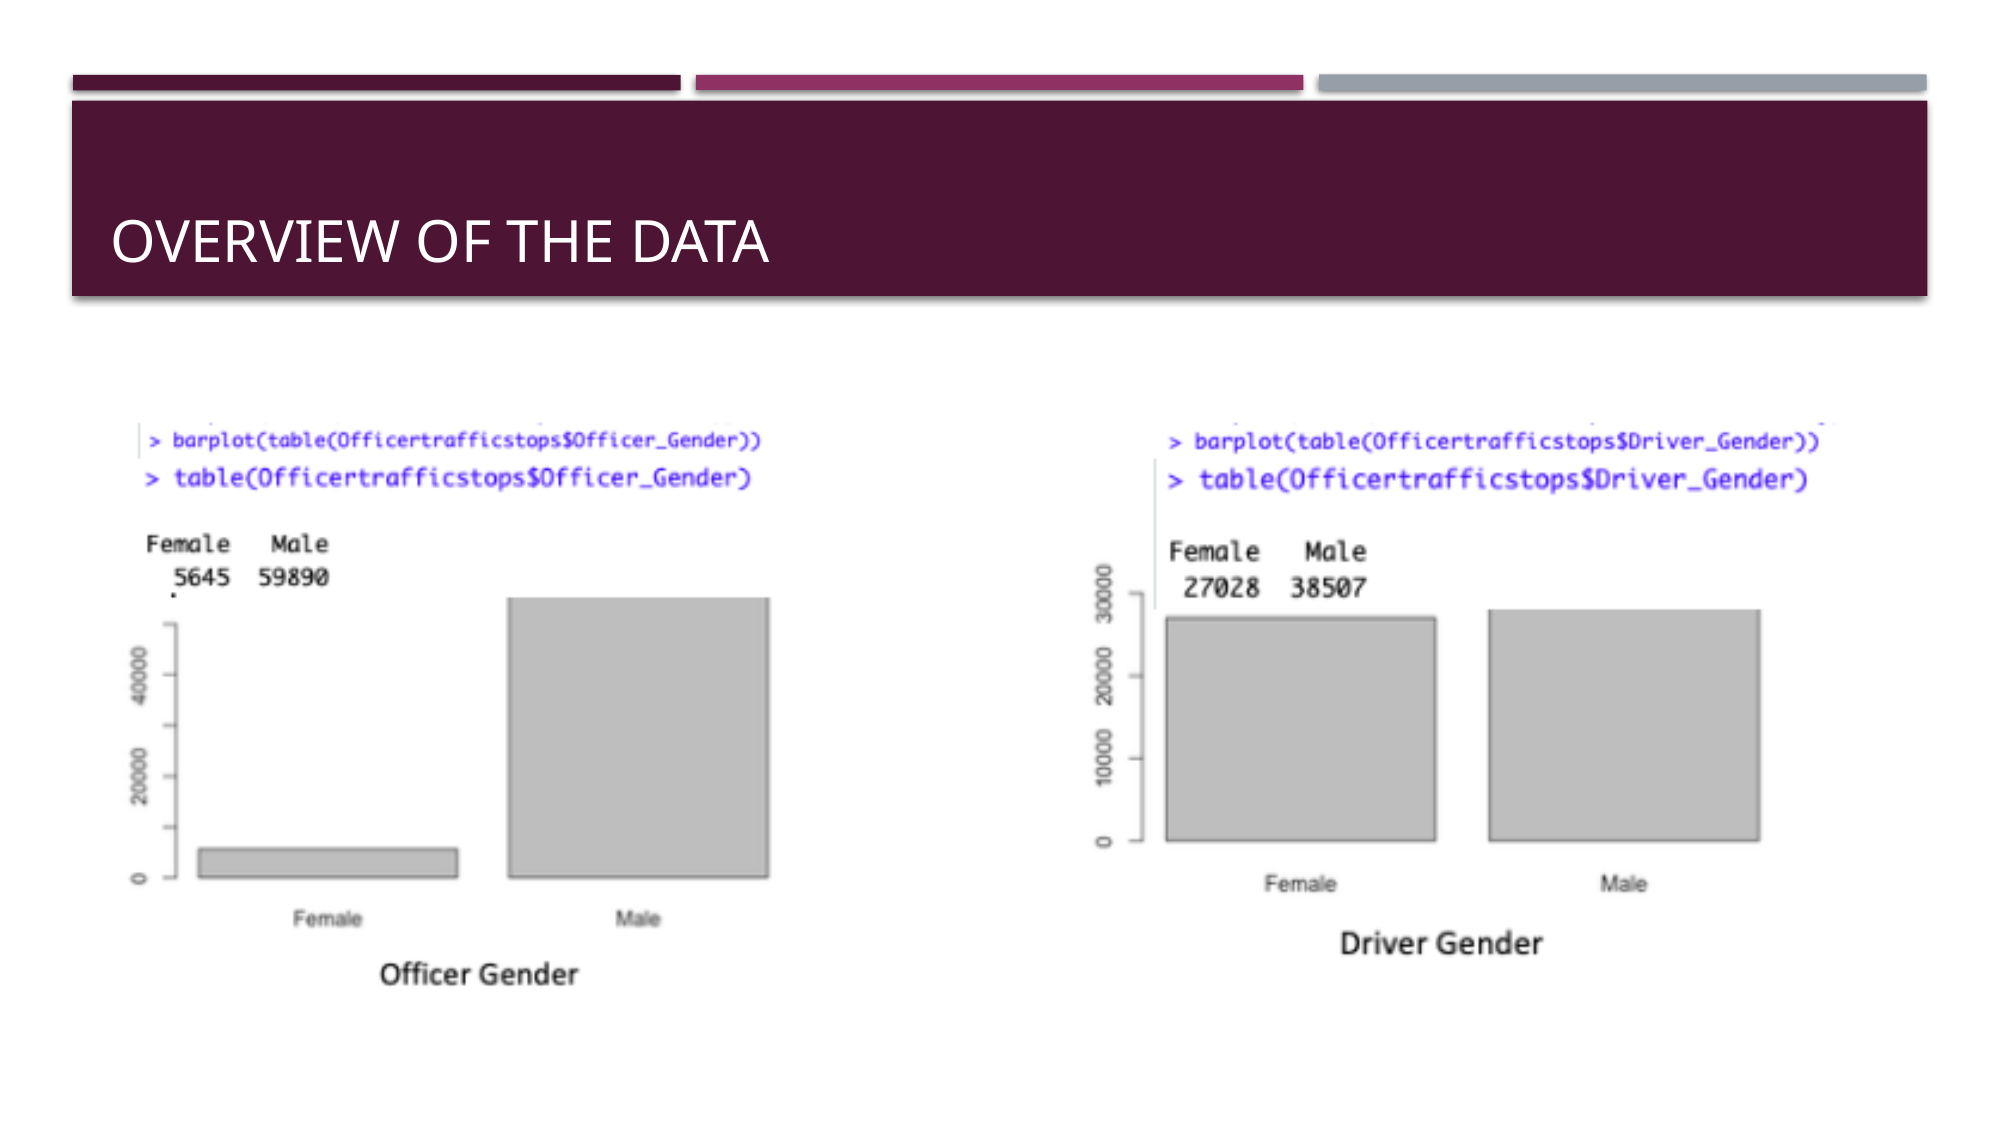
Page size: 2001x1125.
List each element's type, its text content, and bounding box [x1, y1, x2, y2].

title Overview of the data [95, 115, 1905, 282]
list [54, 365, 1906, 1084]
